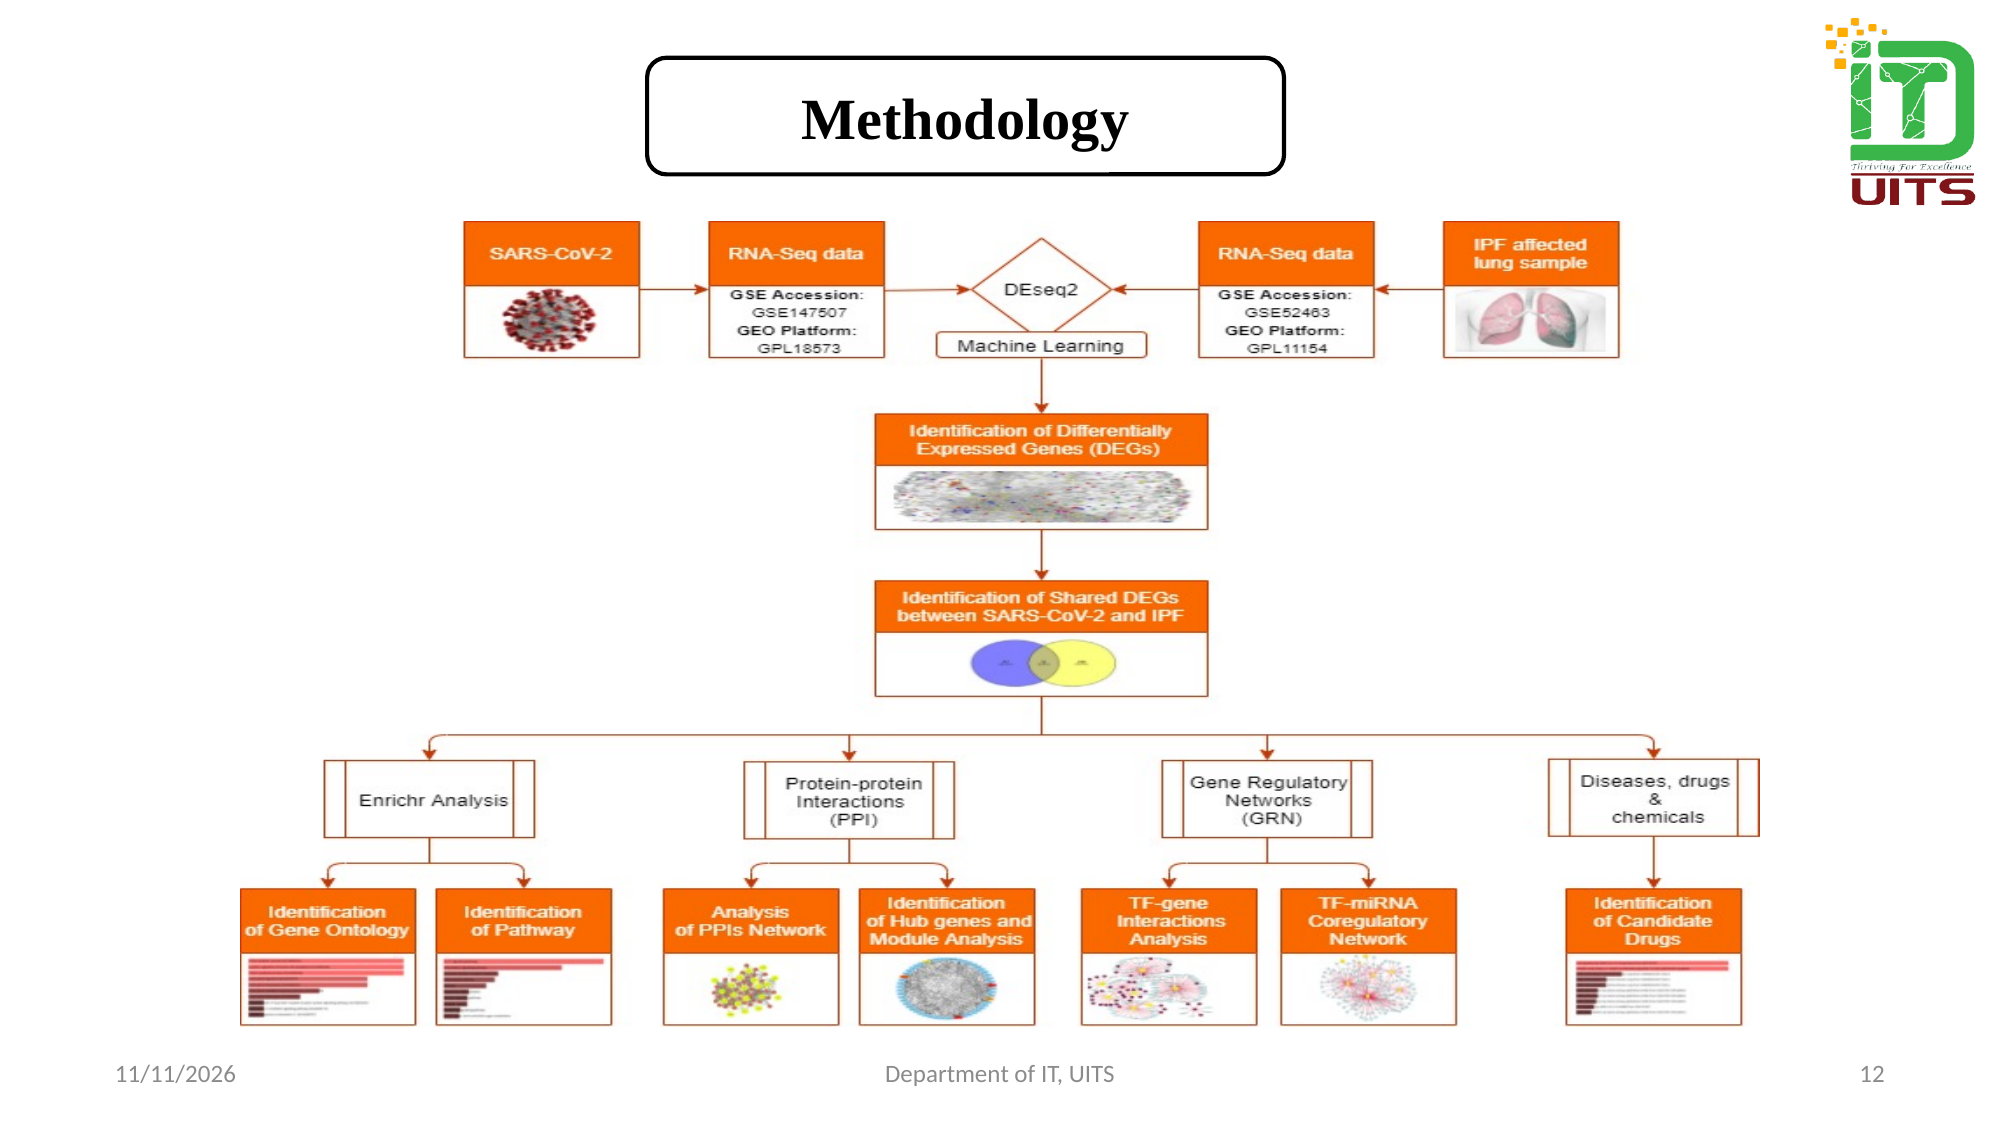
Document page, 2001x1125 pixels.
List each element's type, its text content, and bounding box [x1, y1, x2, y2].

footer Department of IT, UITS [683, 1042, 1317, 1103]
text_box Methodology [645, 55, 1287, 177]
slide_number 12 [1433, 1042, 1900, 1103]
picture [239, 221, 1761, 1027]
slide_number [99, 1042, 567, 1103]
picture [1806, 10, 2000, 222]
